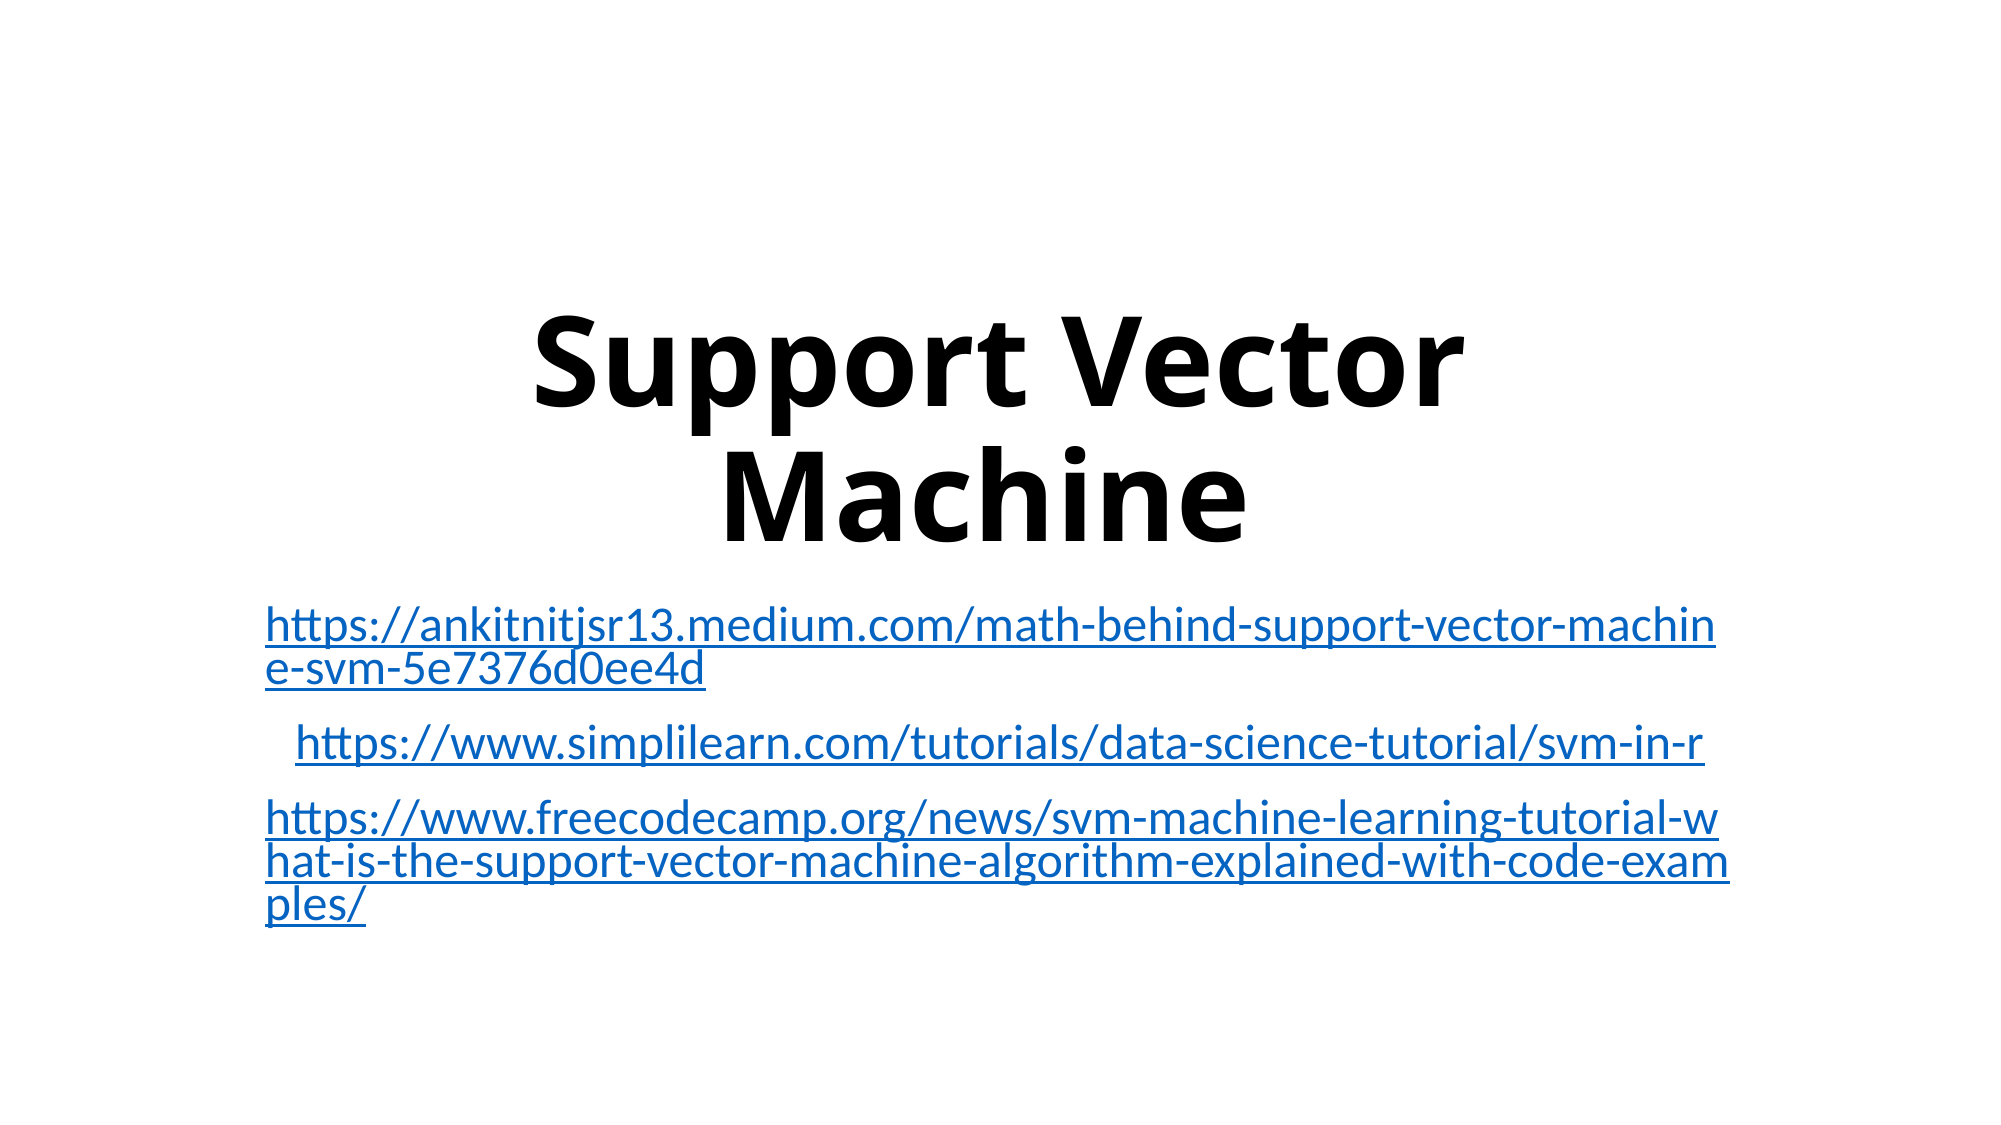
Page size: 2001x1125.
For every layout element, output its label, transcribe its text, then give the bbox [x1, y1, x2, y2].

title Support Vector Machine [249, 184, 1750, 576]
subtitle https://ankitnitjsr13.medium.com/math-behind-support-vector-machine-svm-5e7376d0ee4d https://www.simplilearn.com/tutorials/data-science-tutorial/svm-in-r https://www.freecodecamp.org/news/svm-machine-learning-tutorial-what-is-the-support-vector-machine-algorithm-explained-with-code-examples/ [249, 590, 1750, 863]
